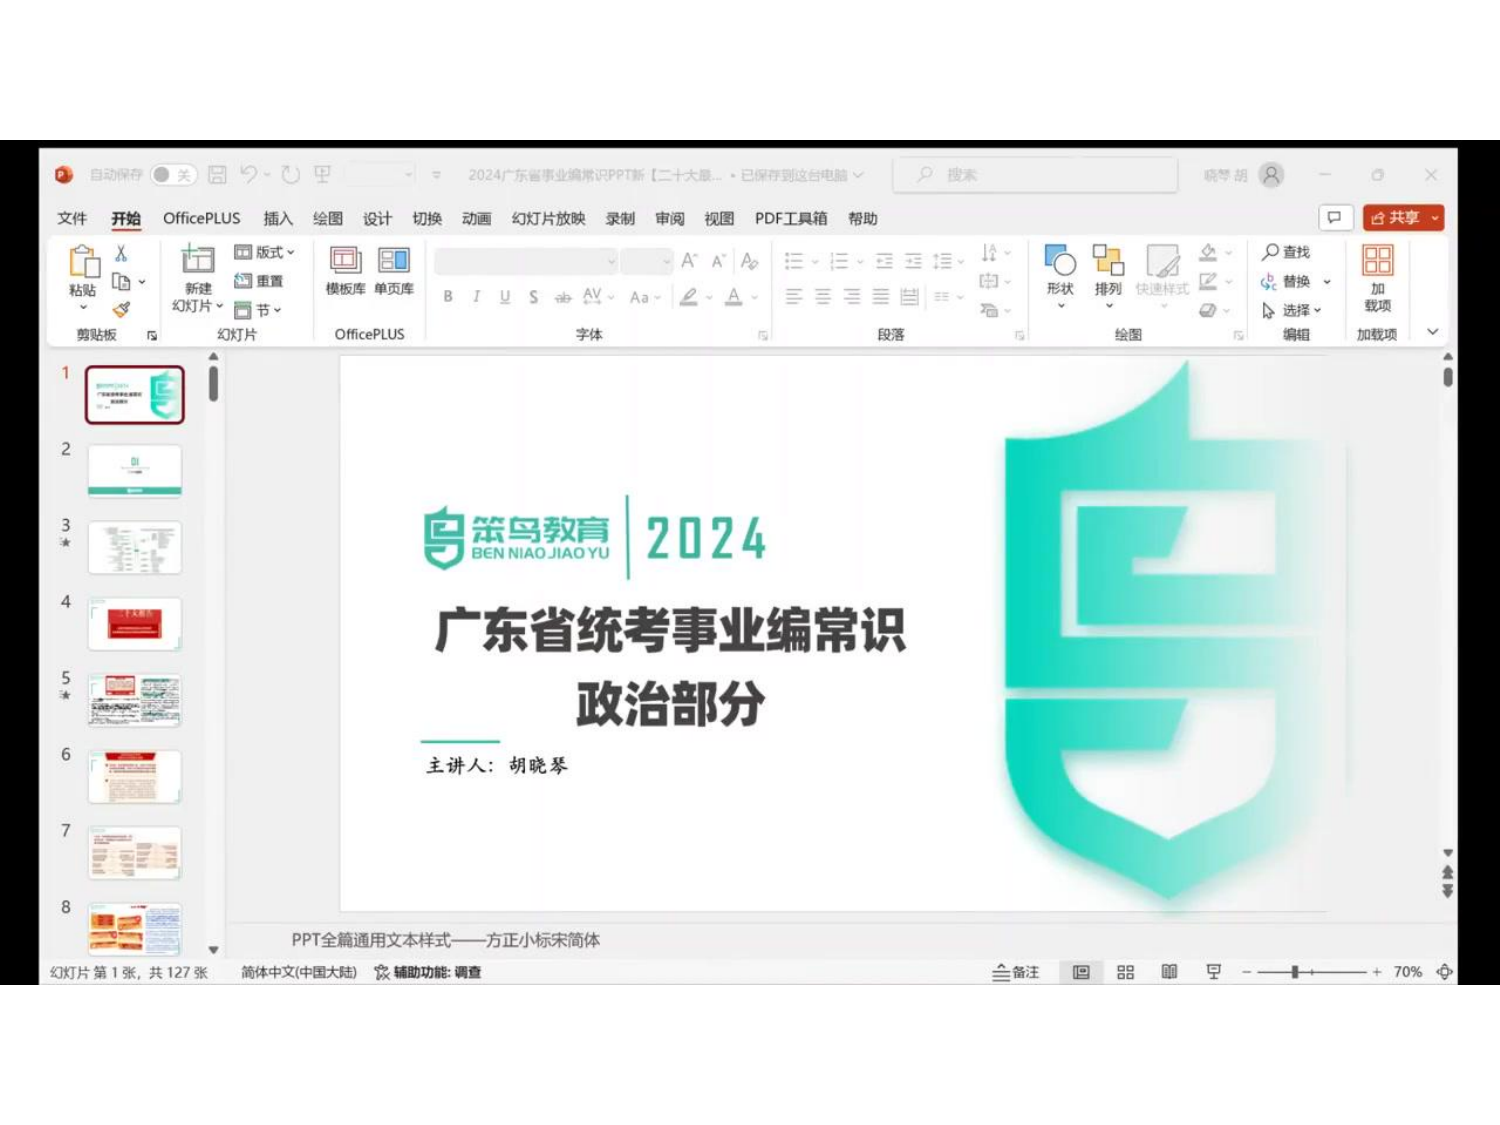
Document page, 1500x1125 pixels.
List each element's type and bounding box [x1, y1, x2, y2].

picture [0, 140, 1500, 985]
